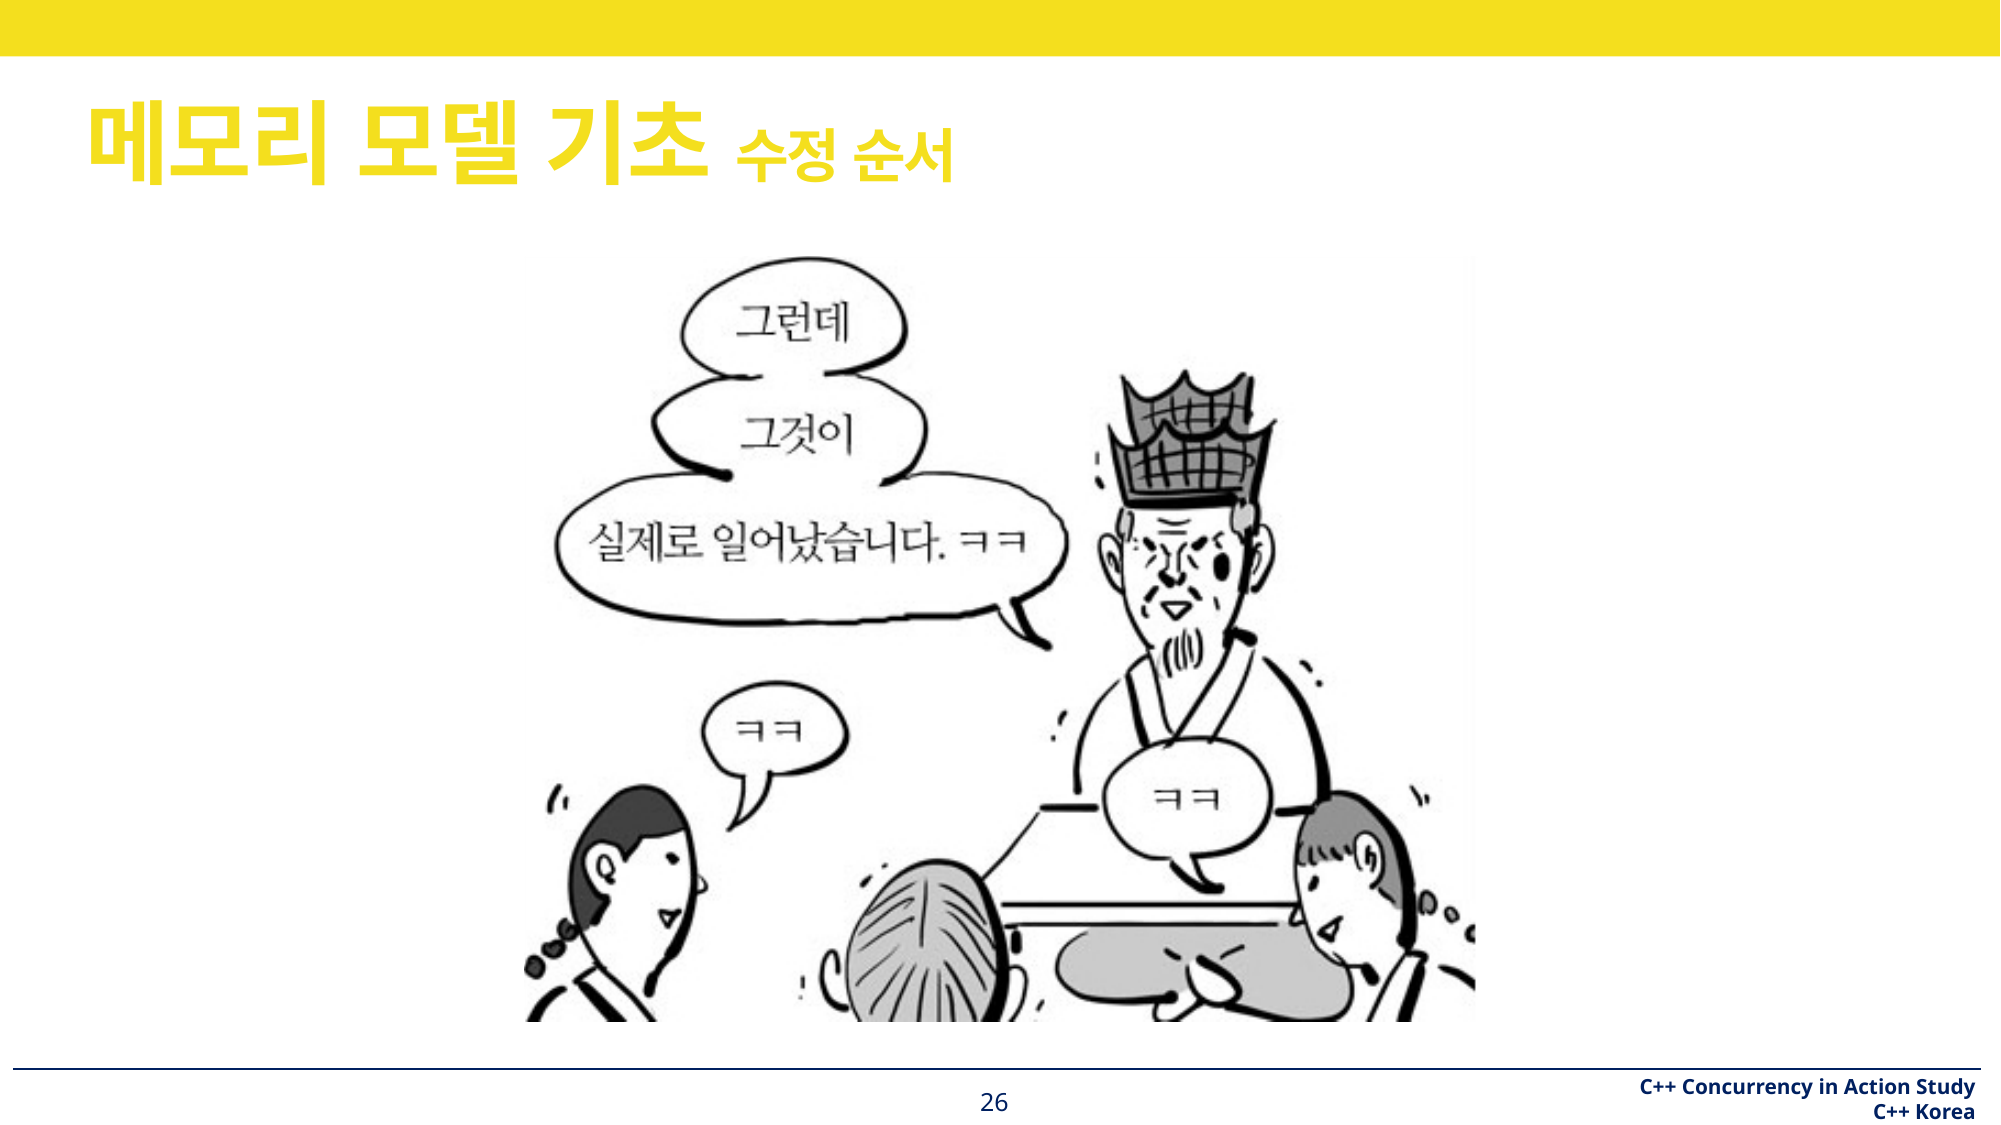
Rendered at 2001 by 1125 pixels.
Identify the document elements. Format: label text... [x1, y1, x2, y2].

slide_number 26 [911, 1078, 1078, 1125]
picture [523, 256, 1478, 1022]
title 메모리 모델 기초 수정 순서 [85, 98, 1915, 198]
